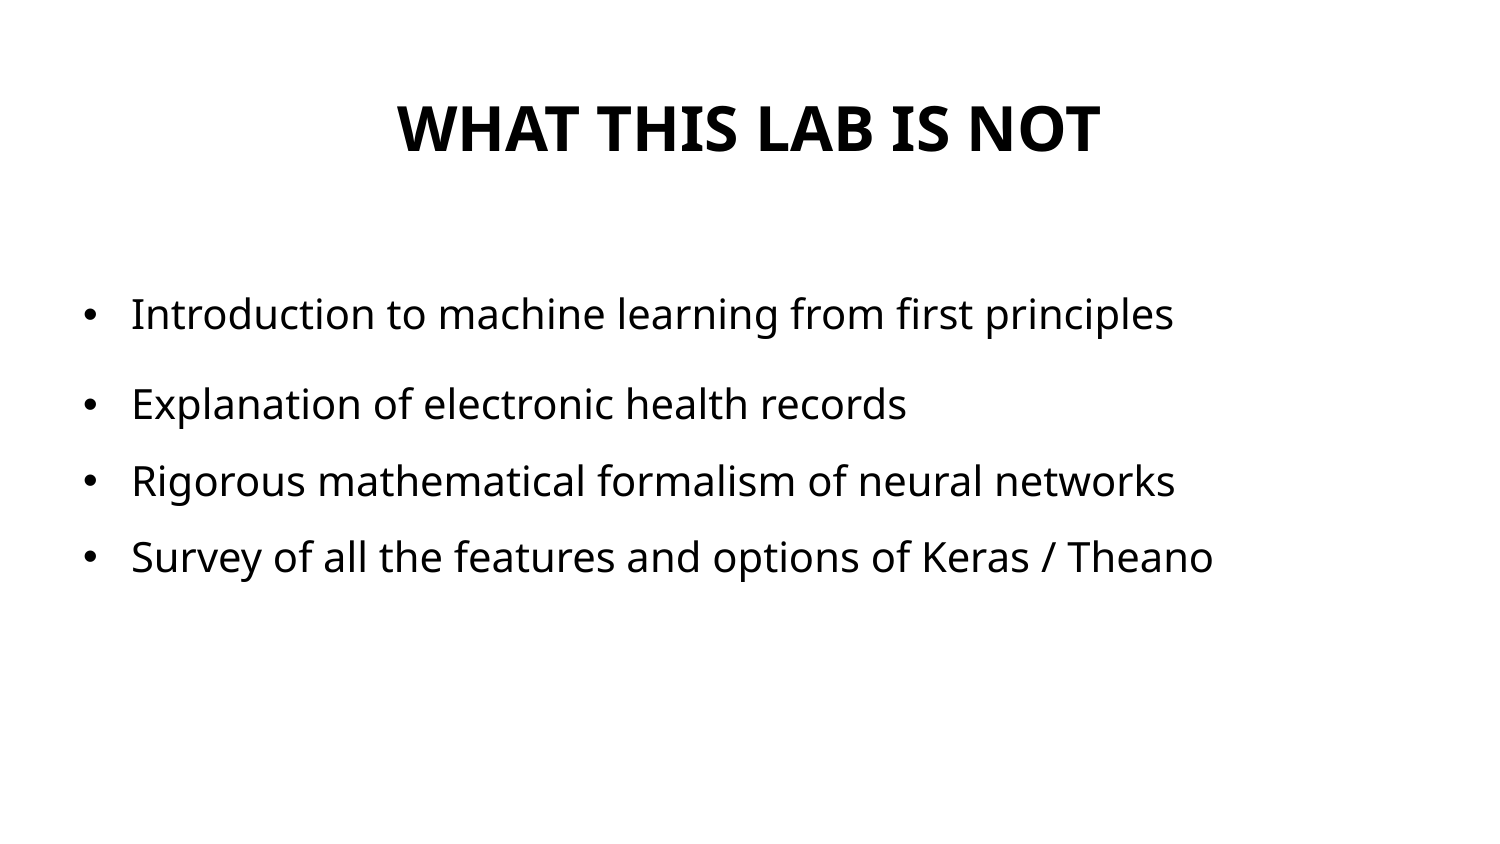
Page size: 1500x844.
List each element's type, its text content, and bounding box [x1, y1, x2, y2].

title WHAT THIS LAB IS NOT [68, 90, 1432, 172]
list Introduction to machine learning from first principles Explanation of electronic health records Rigorous mathematical formalism of neural networks Survey of all the features and options of Keras / Theano [70, 287, 1431, 796]
